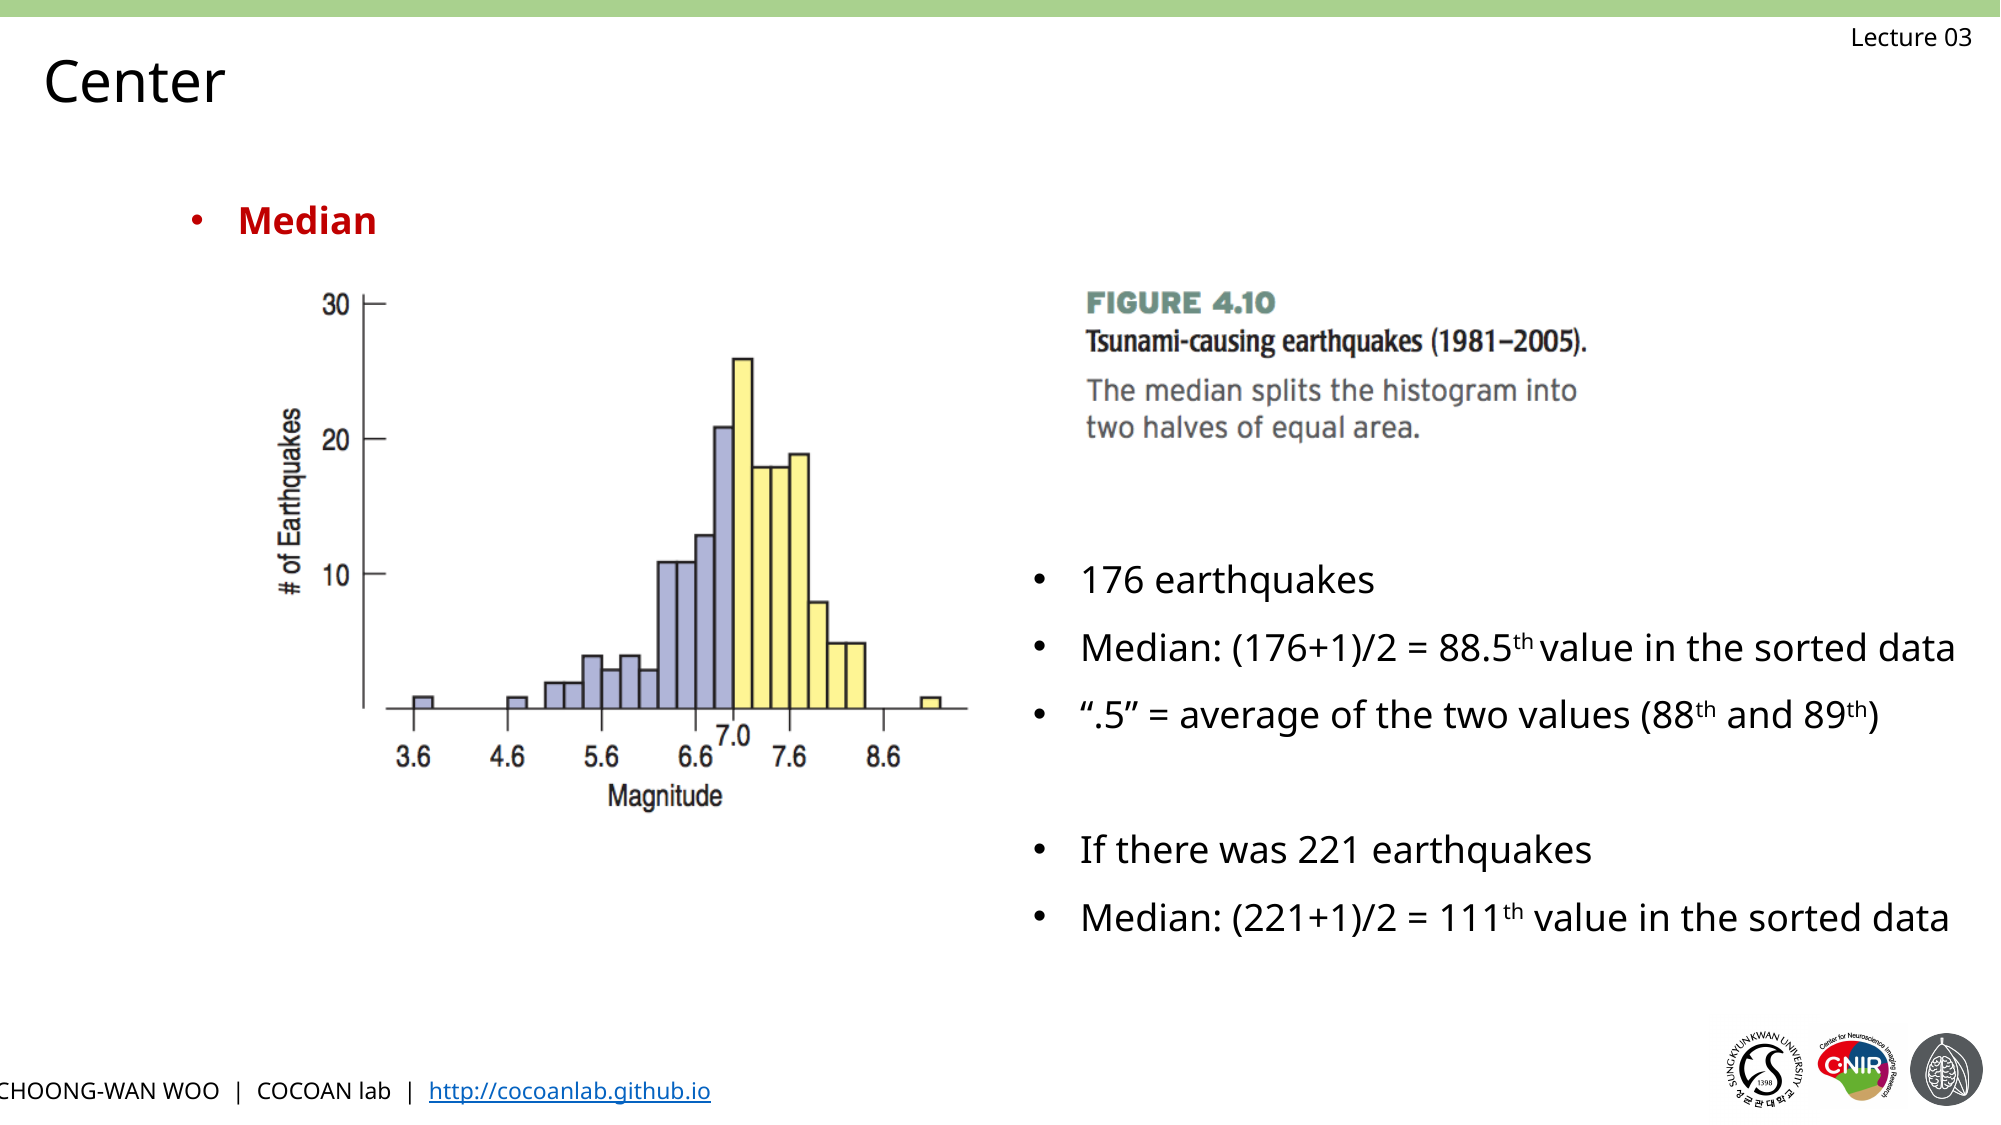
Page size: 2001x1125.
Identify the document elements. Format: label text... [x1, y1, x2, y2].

text_box [0, 0, 2000, 18]
picture [248, 268, 1624, 832]
text_box Median [175, 162, 393, 249]
text_box Lecture 03 [1623, 13, 2000, 59]
text_box Center [28, 36, 242, 122]
text_box CHOONG-WAN WOO | COCOAN lab | http://cocoanlab.github.io [0, 1069, 727, 1116]
text_box 176 earthquakes Median: (176+1)/2 = 88.5th value in the sorted data “.5” = average of the two values (88th and 89th) If there was 221 earthquakes Median: (221+1)/2 = 111th value in the sorted data [1018, 526, 1972, 946]
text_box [1709, 1014, 1983, 1125]
